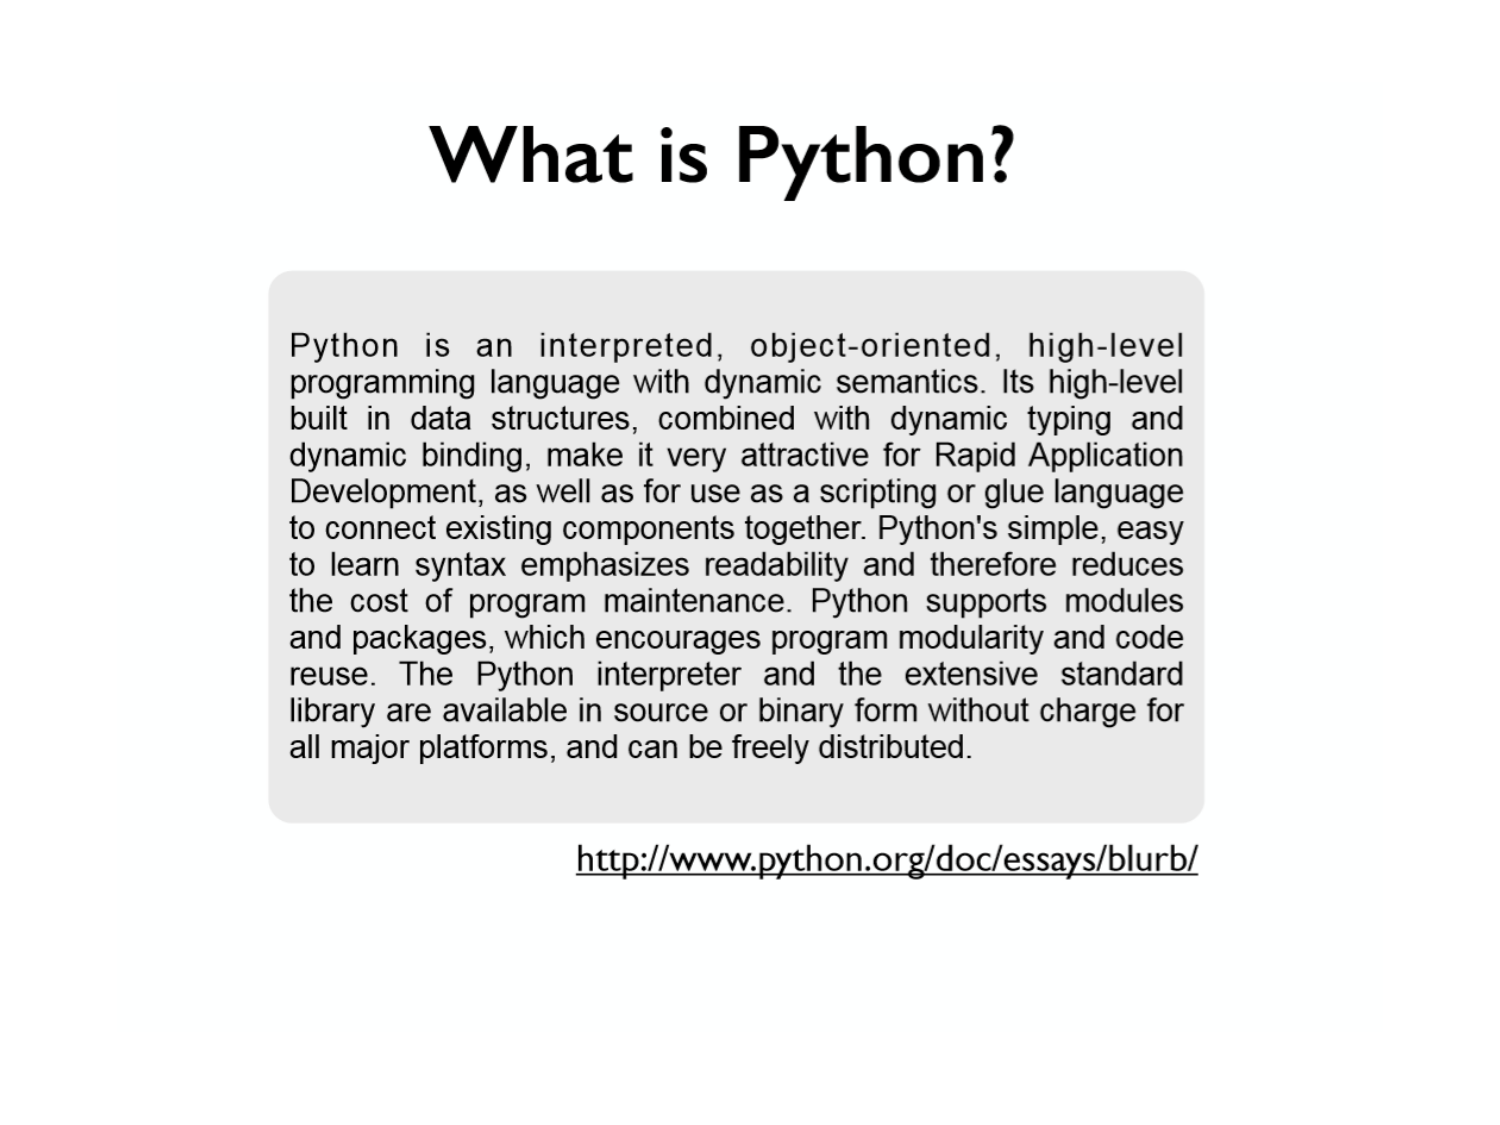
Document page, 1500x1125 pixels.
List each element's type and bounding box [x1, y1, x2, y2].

list [117, 82, 1383, 1090]
